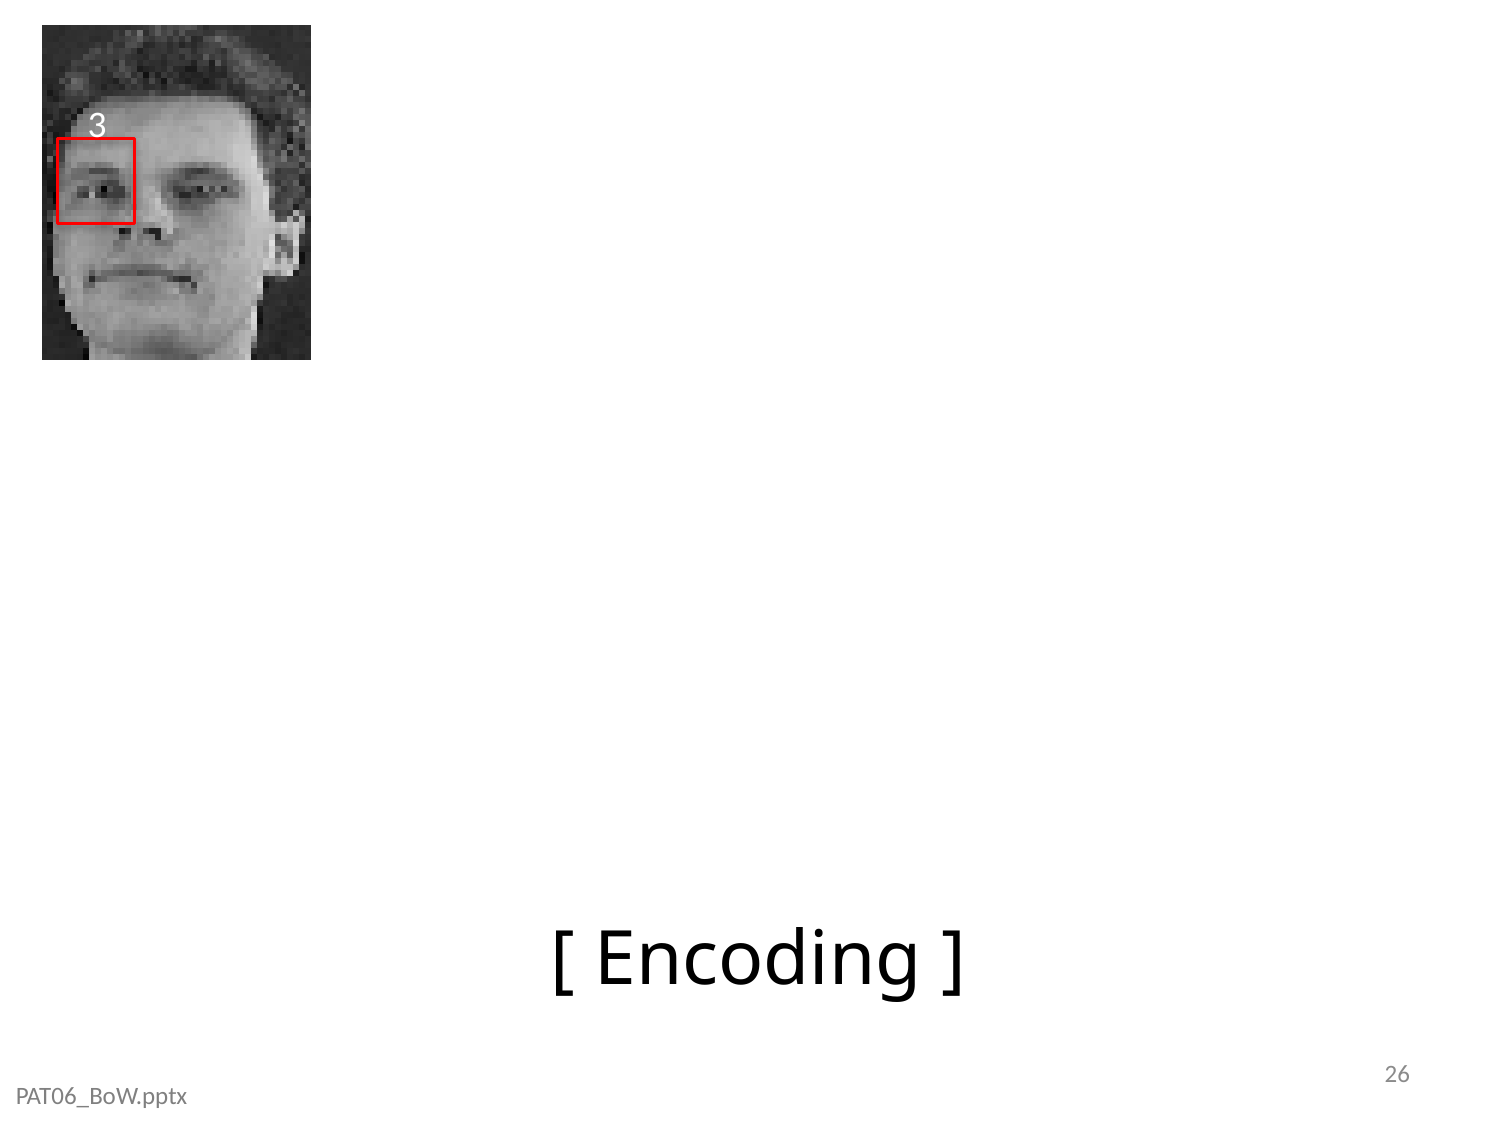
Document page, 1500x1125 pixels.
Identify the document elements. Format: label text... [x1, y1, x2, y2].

slide_number 26 [1074, 1042, 1425, 1103]
text_box [ Encoding ] [535, 901, 981, 1097]
picture [41, 25, 311, 360]
text_box PAT06_BoW.pptx [1, 1072, 203, 1118]
